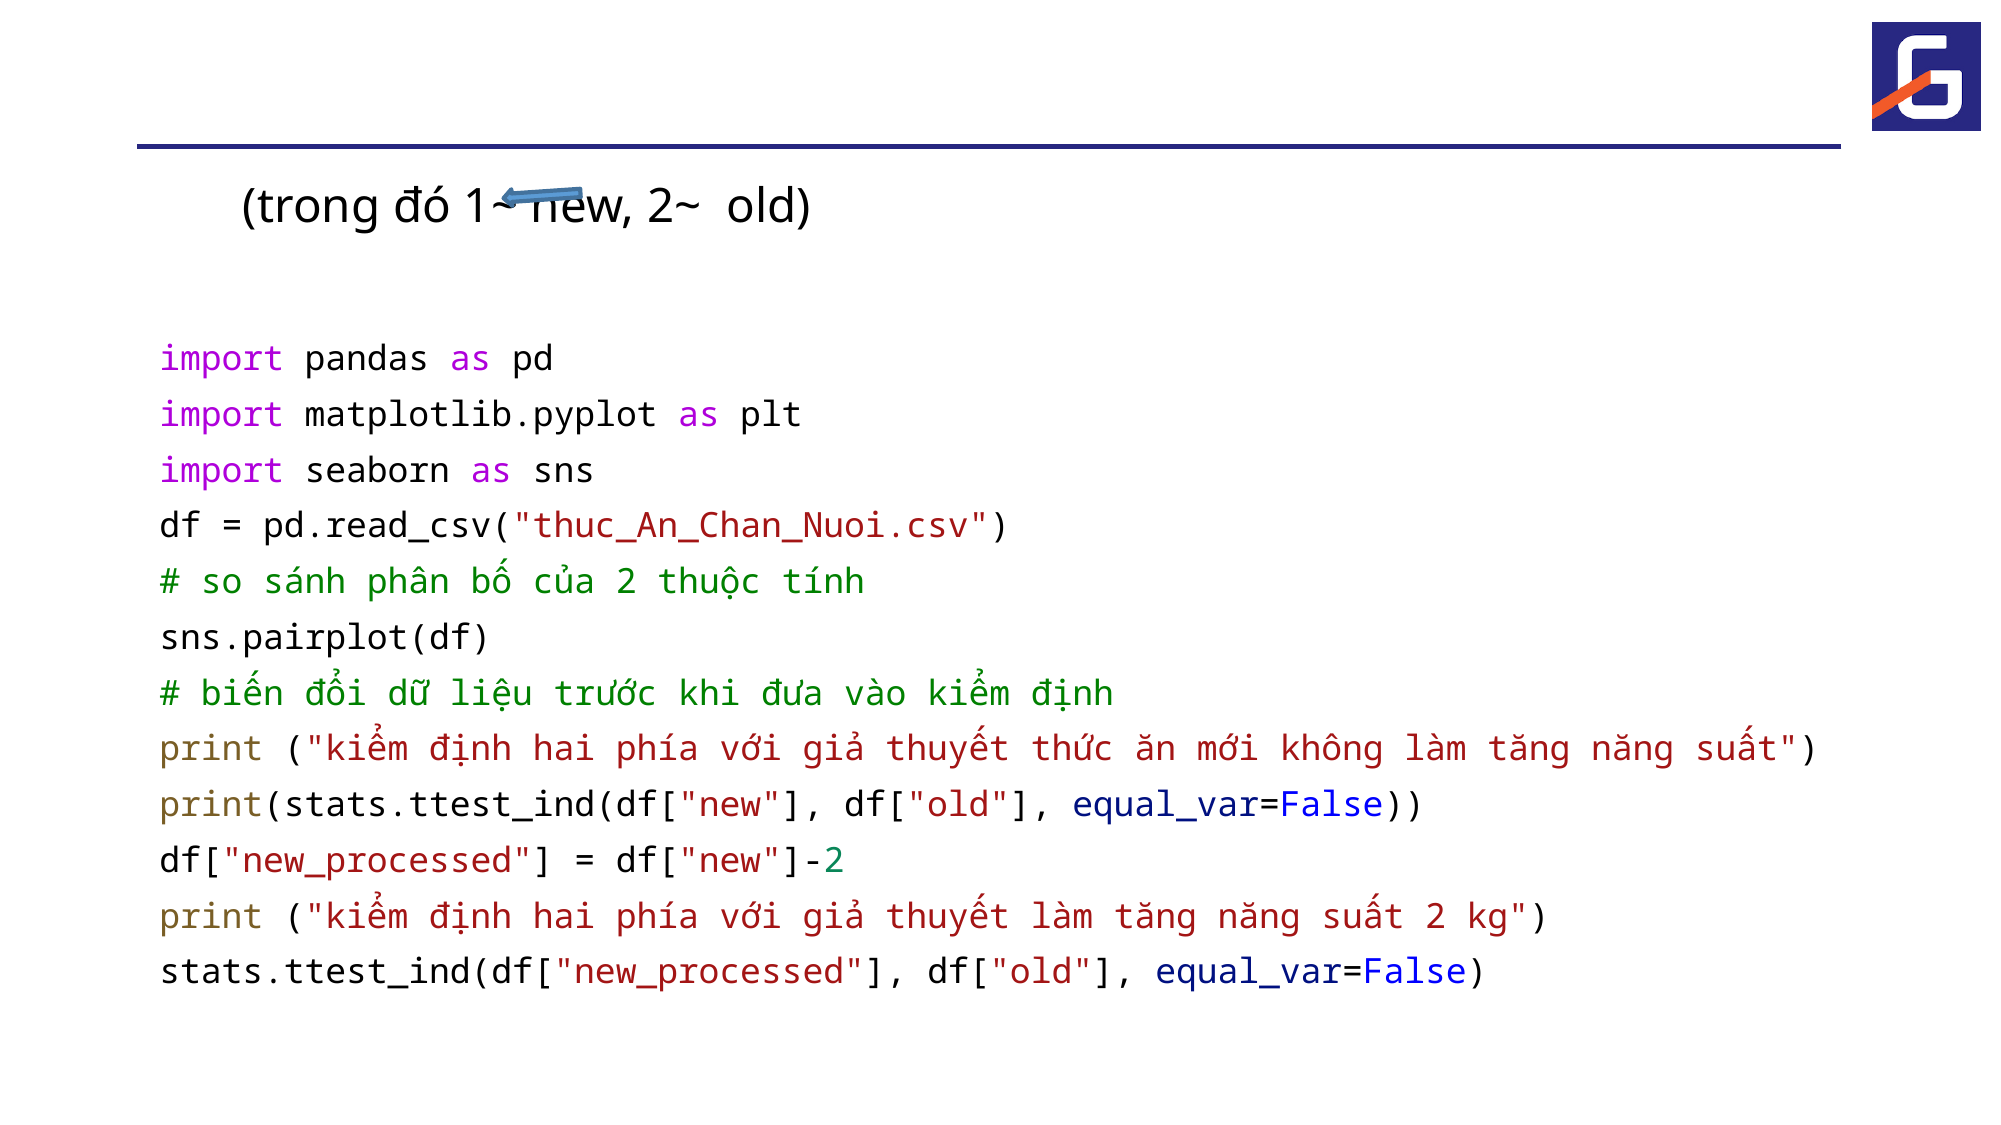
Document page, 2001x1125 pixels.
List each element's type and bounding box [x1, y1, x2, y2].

text_box [501, 186, 583, 208]
picture [1872, 22, 1981, 131]
